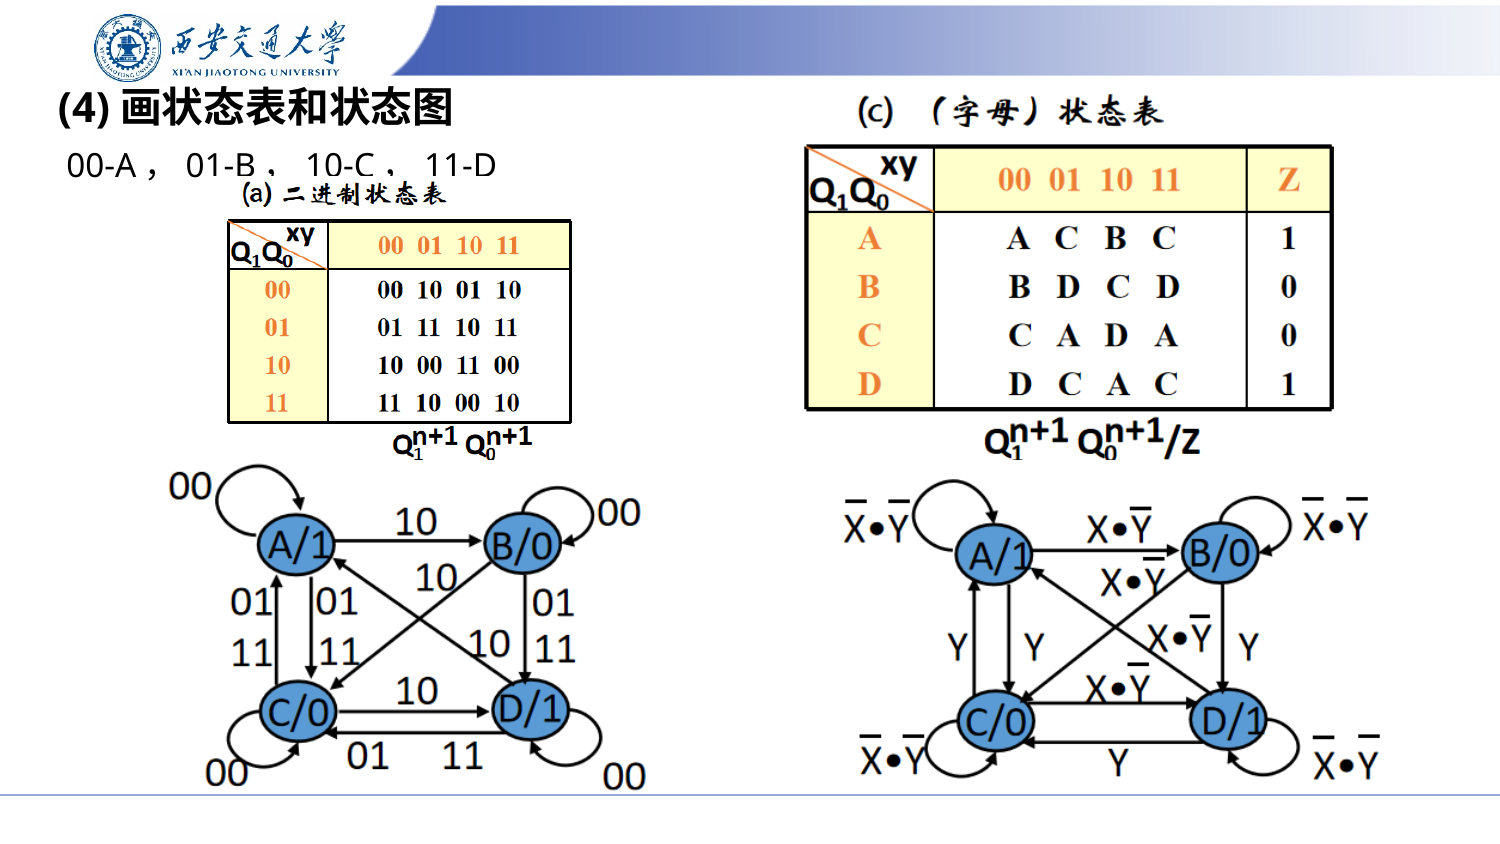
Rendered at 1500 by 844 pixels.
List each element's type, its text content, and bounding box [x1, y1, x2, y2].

text_box (4)画状态表和状态图 00-A，01-B，10-C，11-D [43, 79, 542, 192]
picture [0, 0, 1500, 844]
